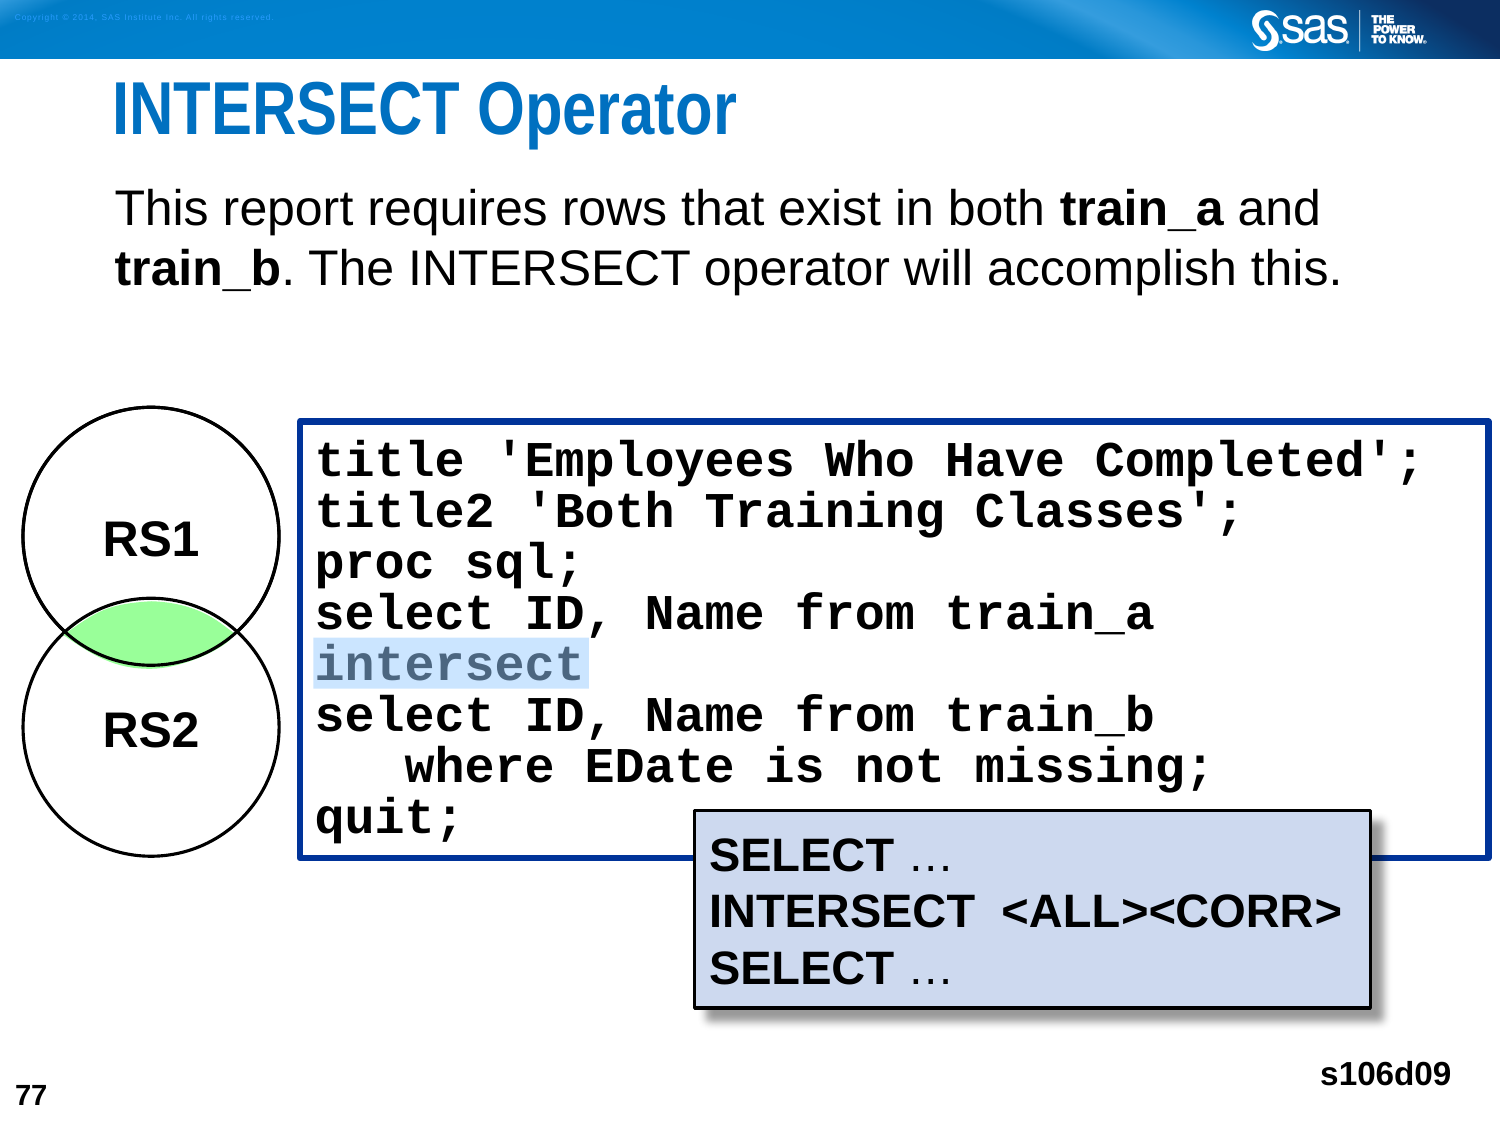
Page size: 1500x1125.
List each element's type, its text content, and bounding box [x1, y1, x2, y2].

text_box [313, 637, 589, 689]
title INTERSECT Operator [112, 75, 1500, 187]
text_box SELECT … INTERSECT <ALL><CORR> SELECT … [694, 810, 1371, 1009]
list This report requires rows that exist in both train_a and train_b. The INTERSECT operator will accomplish this. [114, 175, 1403, 1058]
text_box title 'Employees Who Have Completed'; title2 'Both Training Classes'; proc sql; select ID, Name from train_a intersect select ID, Name from train_b where EDate is not missing; quit; [300, 421, 1489, 859]
picture [0, 0, 1500, 59]
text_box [22, 406, 280, 857]
text_box s106d09 [1305, 1037, 1466, 1107]
